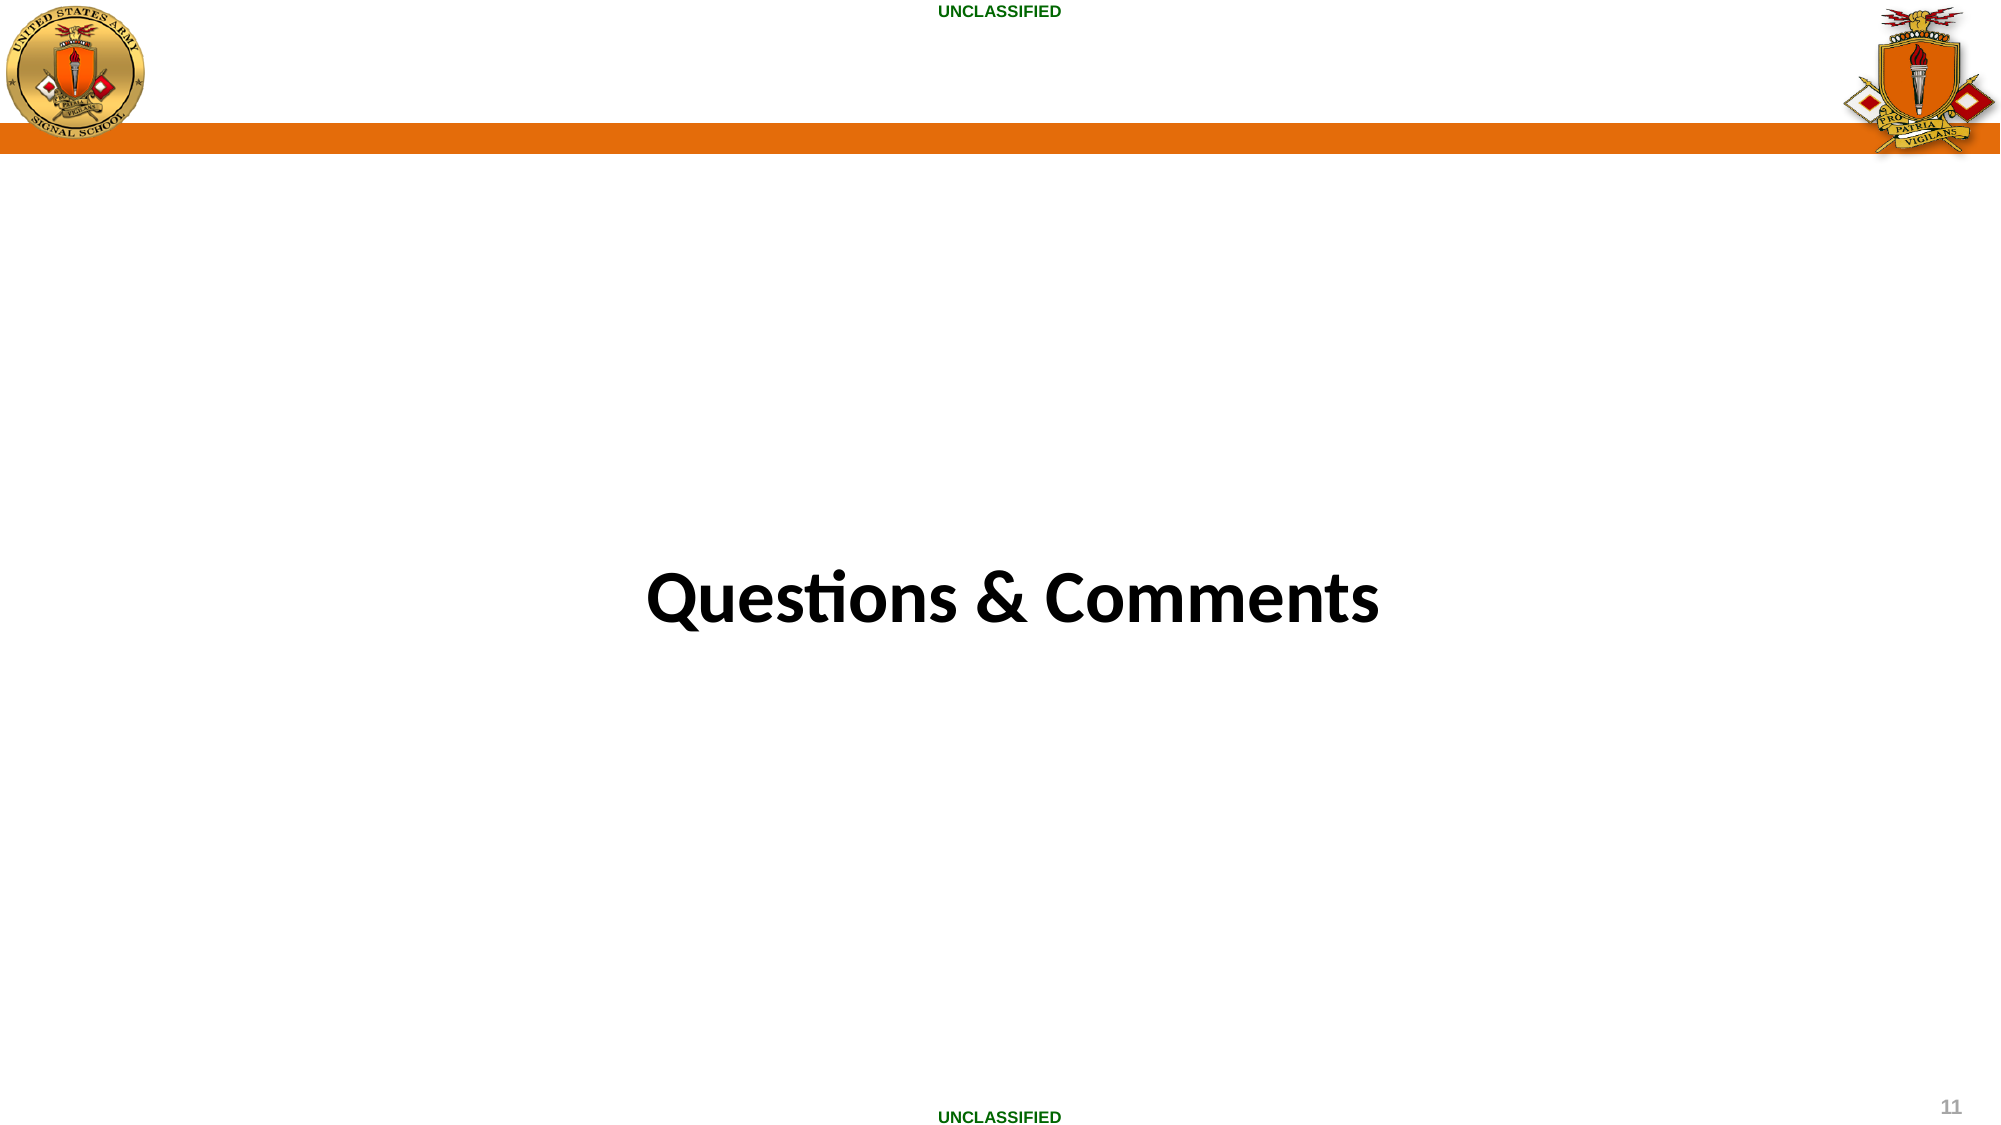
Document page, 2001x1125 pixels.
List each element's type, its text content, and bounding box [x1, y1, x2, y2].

text_box Questions & Comments [631, 540, 1396, 645]
picture [0, 0, 150, 144]
picture [1805, 0, 2001, 169]
